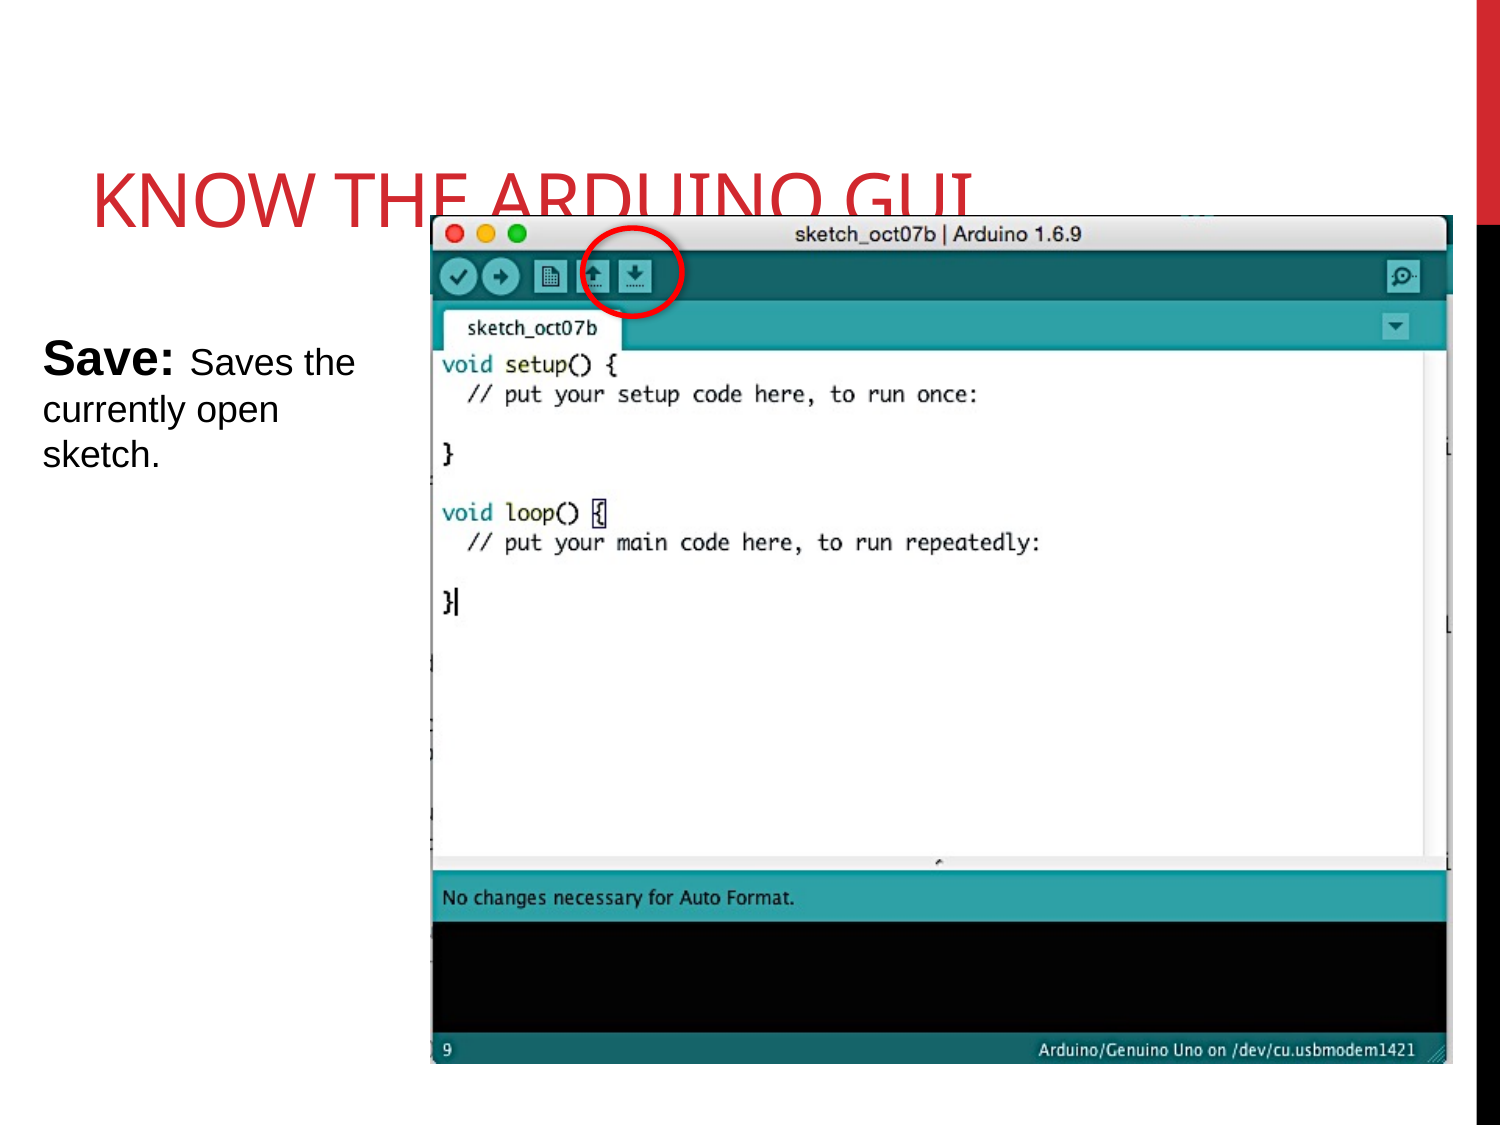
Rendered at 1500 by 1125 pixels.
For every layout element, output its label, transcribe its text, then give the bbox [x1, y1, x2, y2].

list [402, 214, 1481, 1065]
title KNOW the Arduino GUI [75, 25, 1025, 250]
text_box Save: Saves the currently open sketch. [27, 318, 381, 483]
